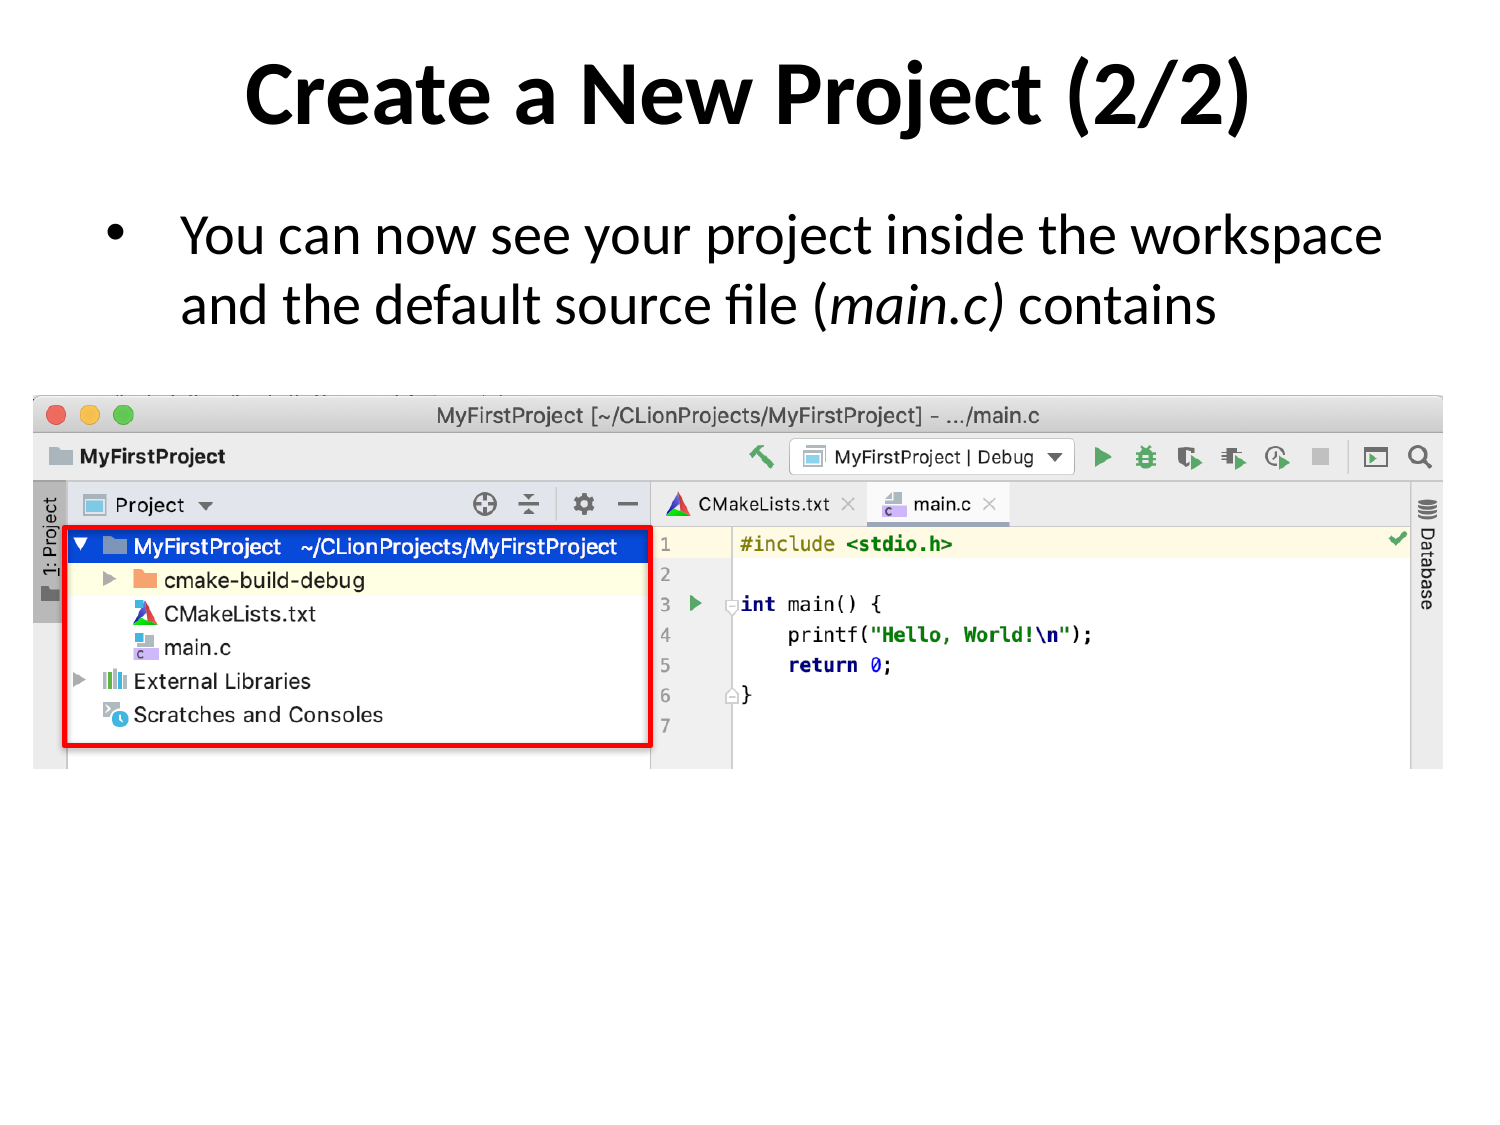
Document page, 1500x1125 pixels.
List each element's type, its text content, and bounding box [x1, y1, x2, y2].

picture [32, 394, 1443, 770]
text_box Create a New Project (2/2) [0, 10, 1500, 165]
text_box You can now see your project inside the workspace and the default source file (main.c) contains [90, 188, 1443, 344]
